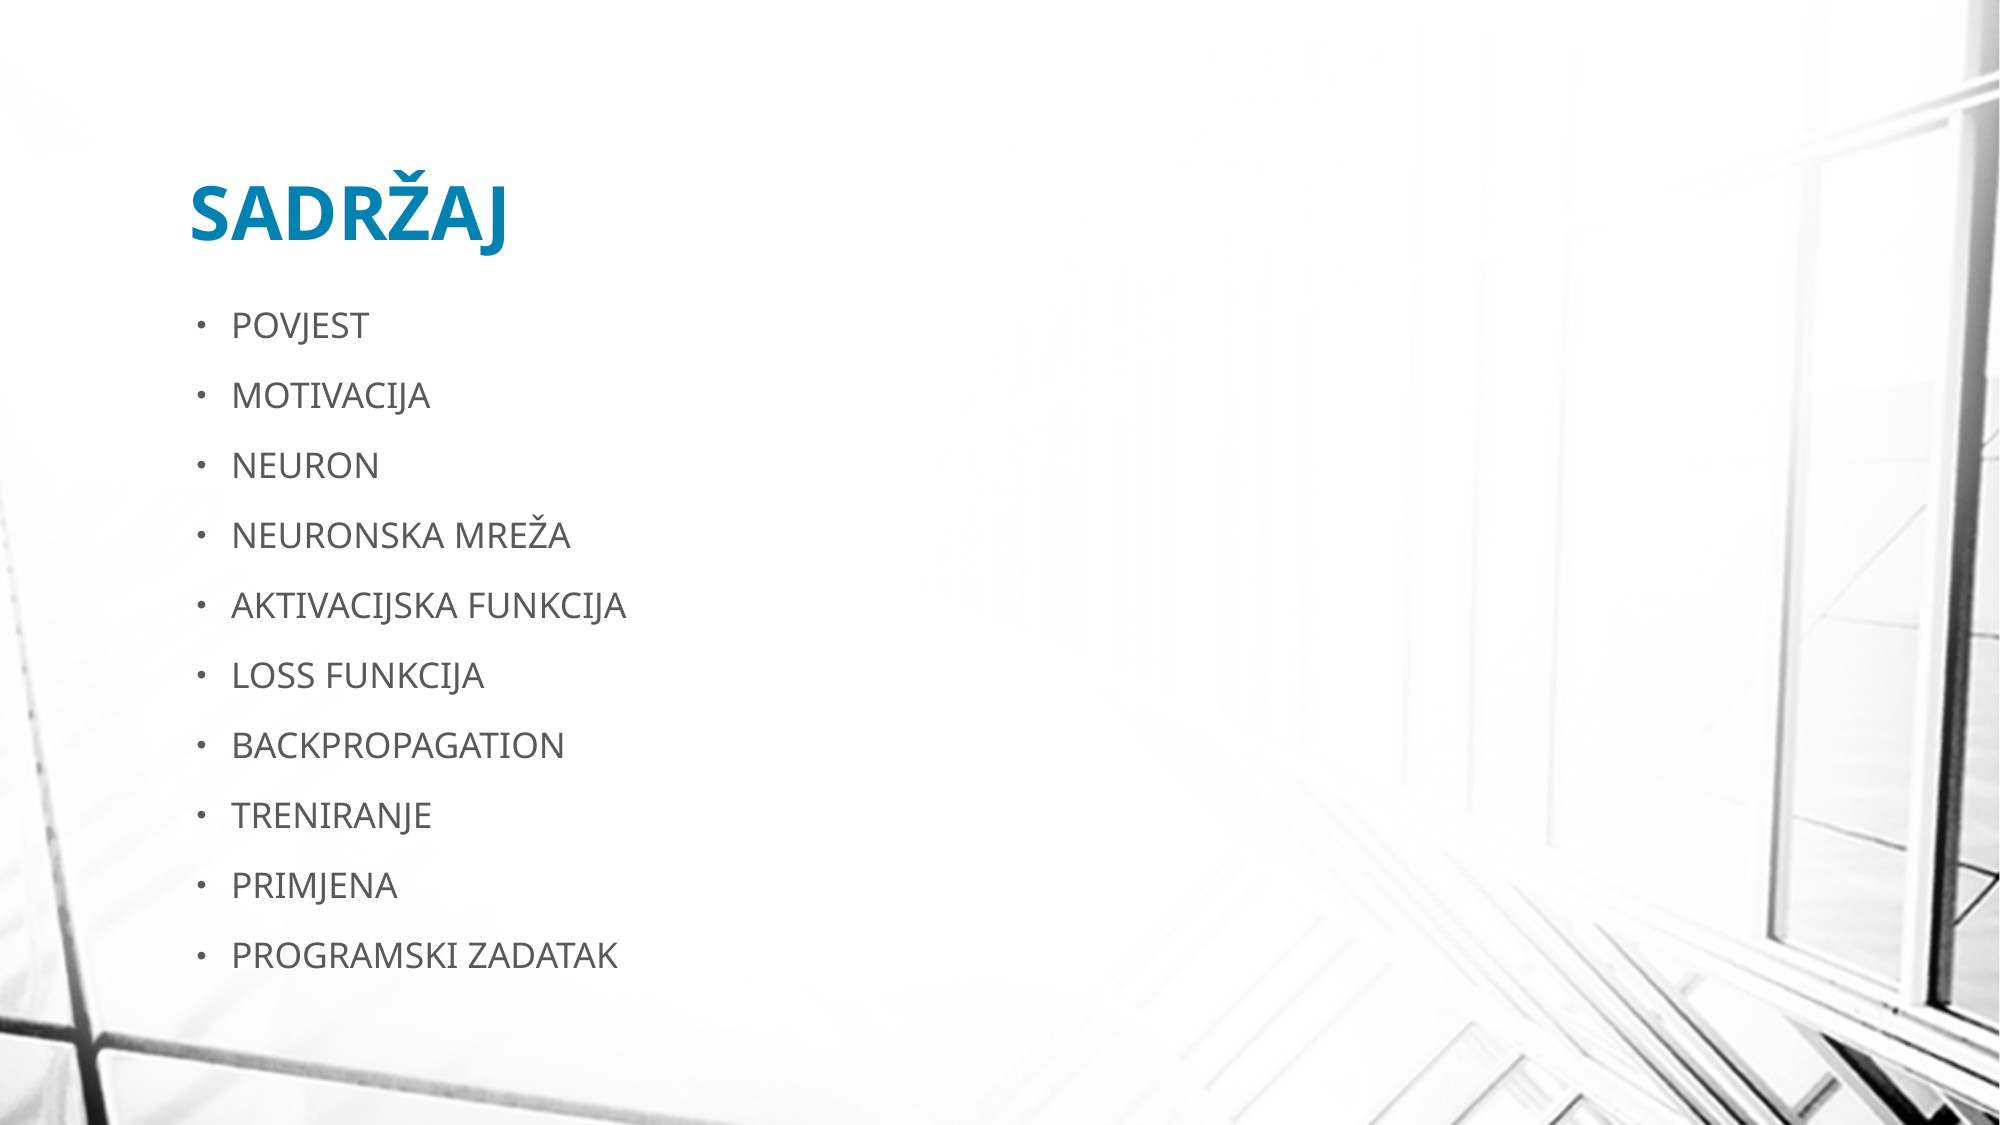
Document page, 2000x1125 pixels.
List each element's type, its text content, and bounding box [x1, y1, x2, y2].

picture [0, 0, 2000, 1125]
list POVJEST MOTIVACIJA NEURON NEURONSKA MREŽA AKTIVACIJSKA FUNKCIJA LOSS FUNKCIJA BACKPROPAGATION TRENIRANJE PRIMJENA PROGRAMSKI ZADATAK [174, 299, 1600, 988]
title SADRŽAJ [174, 87, 1600, 263]
